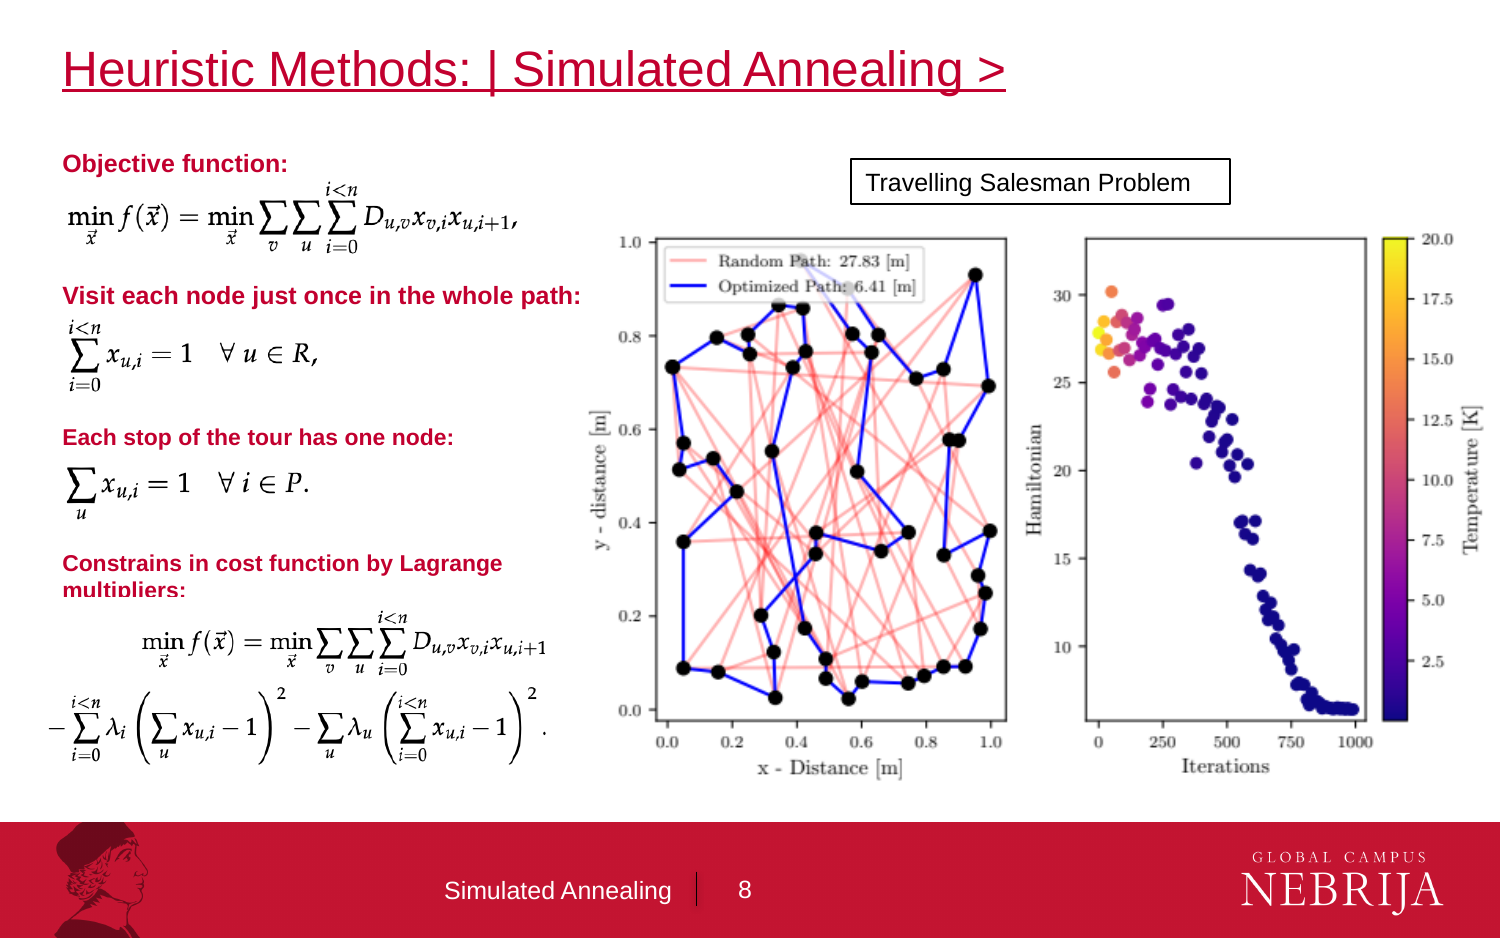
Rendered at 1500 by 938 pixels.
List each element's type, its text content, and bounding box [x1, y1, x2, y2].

title Heuristic Methods: | Simulated Annealing > [45, 21, 1105, 112]
text_box Each stop of the tour has one node: [47, 415, 489, 531]
text_box Constrains in cost function by Lagrange multipliers: [47, 540, 526, 595]
text_box Objective function: [47, 140, 579, 231]
picture [54, 164, 538, 276]
picture [47, 299, 332, 408]
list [575, 218, 1495, 792]
picture [41, 597, 560, 788]
text_box Travelling Salesman Problem [850, 159, 1231, 205]
text_box Simulated Annealing [429, 867, 690, 913]
picture [53, 446, 321, 528]
picture [0, 822, 1500, 938]
text_box Visit each node just once in the whole path: [47, 271, 570, 362]
